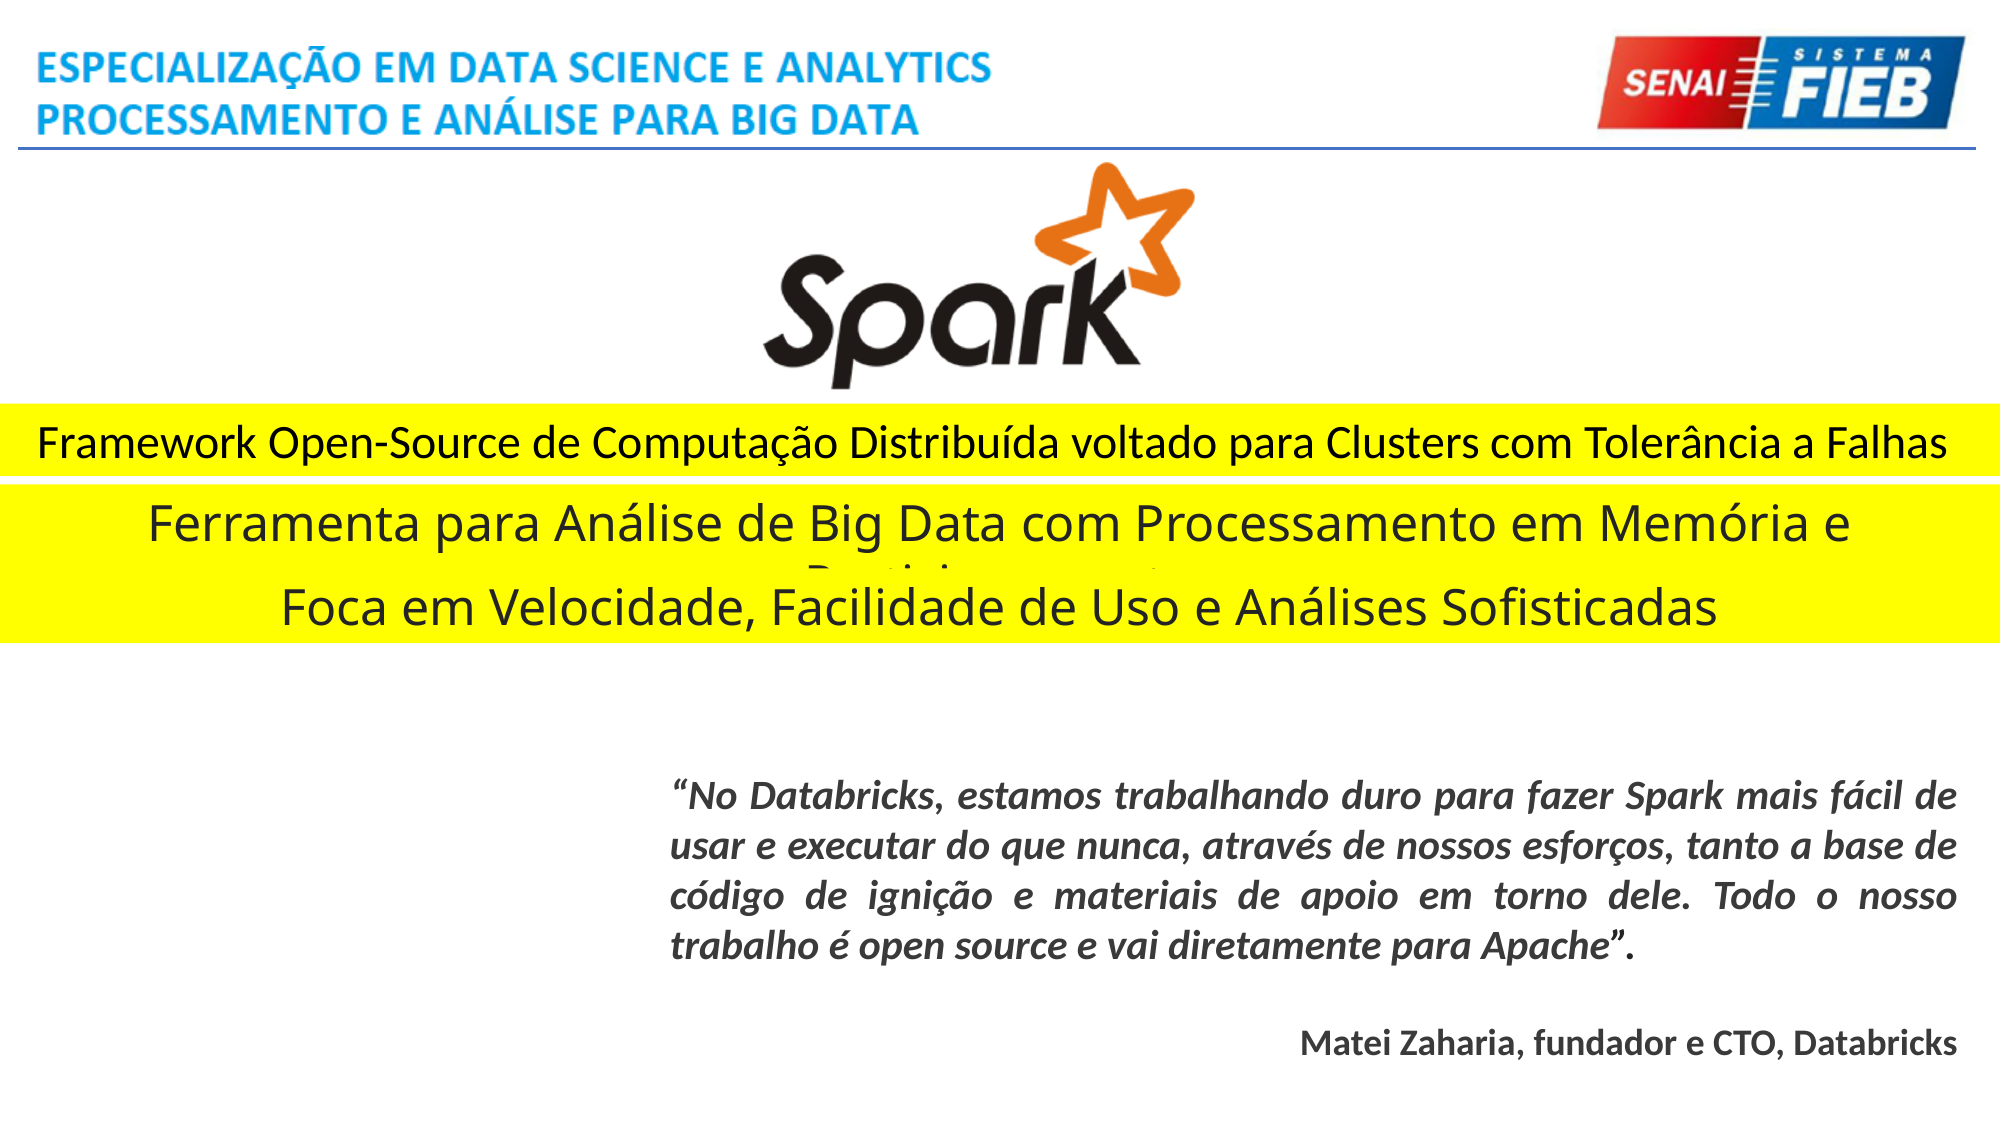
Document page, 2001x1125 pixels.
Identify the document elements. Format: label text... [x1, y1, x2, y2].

picture [752, 162, 1197, 391]
picture [1587, 13, 1976, 145]
text_box Foca em Velocidade, Facilidade de Uso e Análises Sofisticadas [0, 568, 2000, 644]
picture [32, 46, 995, 89]
text_box “No Databricks, estamos trabalhando duro para fazer Spark mais fácil de usar e executar do que nunca, através de nossos esforços, tanto a base de código de ignição e materiais de apoio em torno dele. Todo o nosso trabalho é open source e vai diretamente para Apache”. Matei Zaharia, fundador e CTO, Databricks [655, 760, 1973, 1070]
picture [32, 95, 922, 143]
text_box Framework Open-Source de Computação Distribuída voltado para Clusters com Tolerância a Falhas [0, 403, 2000, 476]
text_box Ferramenta para Análise de Big Data com Processamento em Memória e Particionamento [0, 484, 2000, 568]
